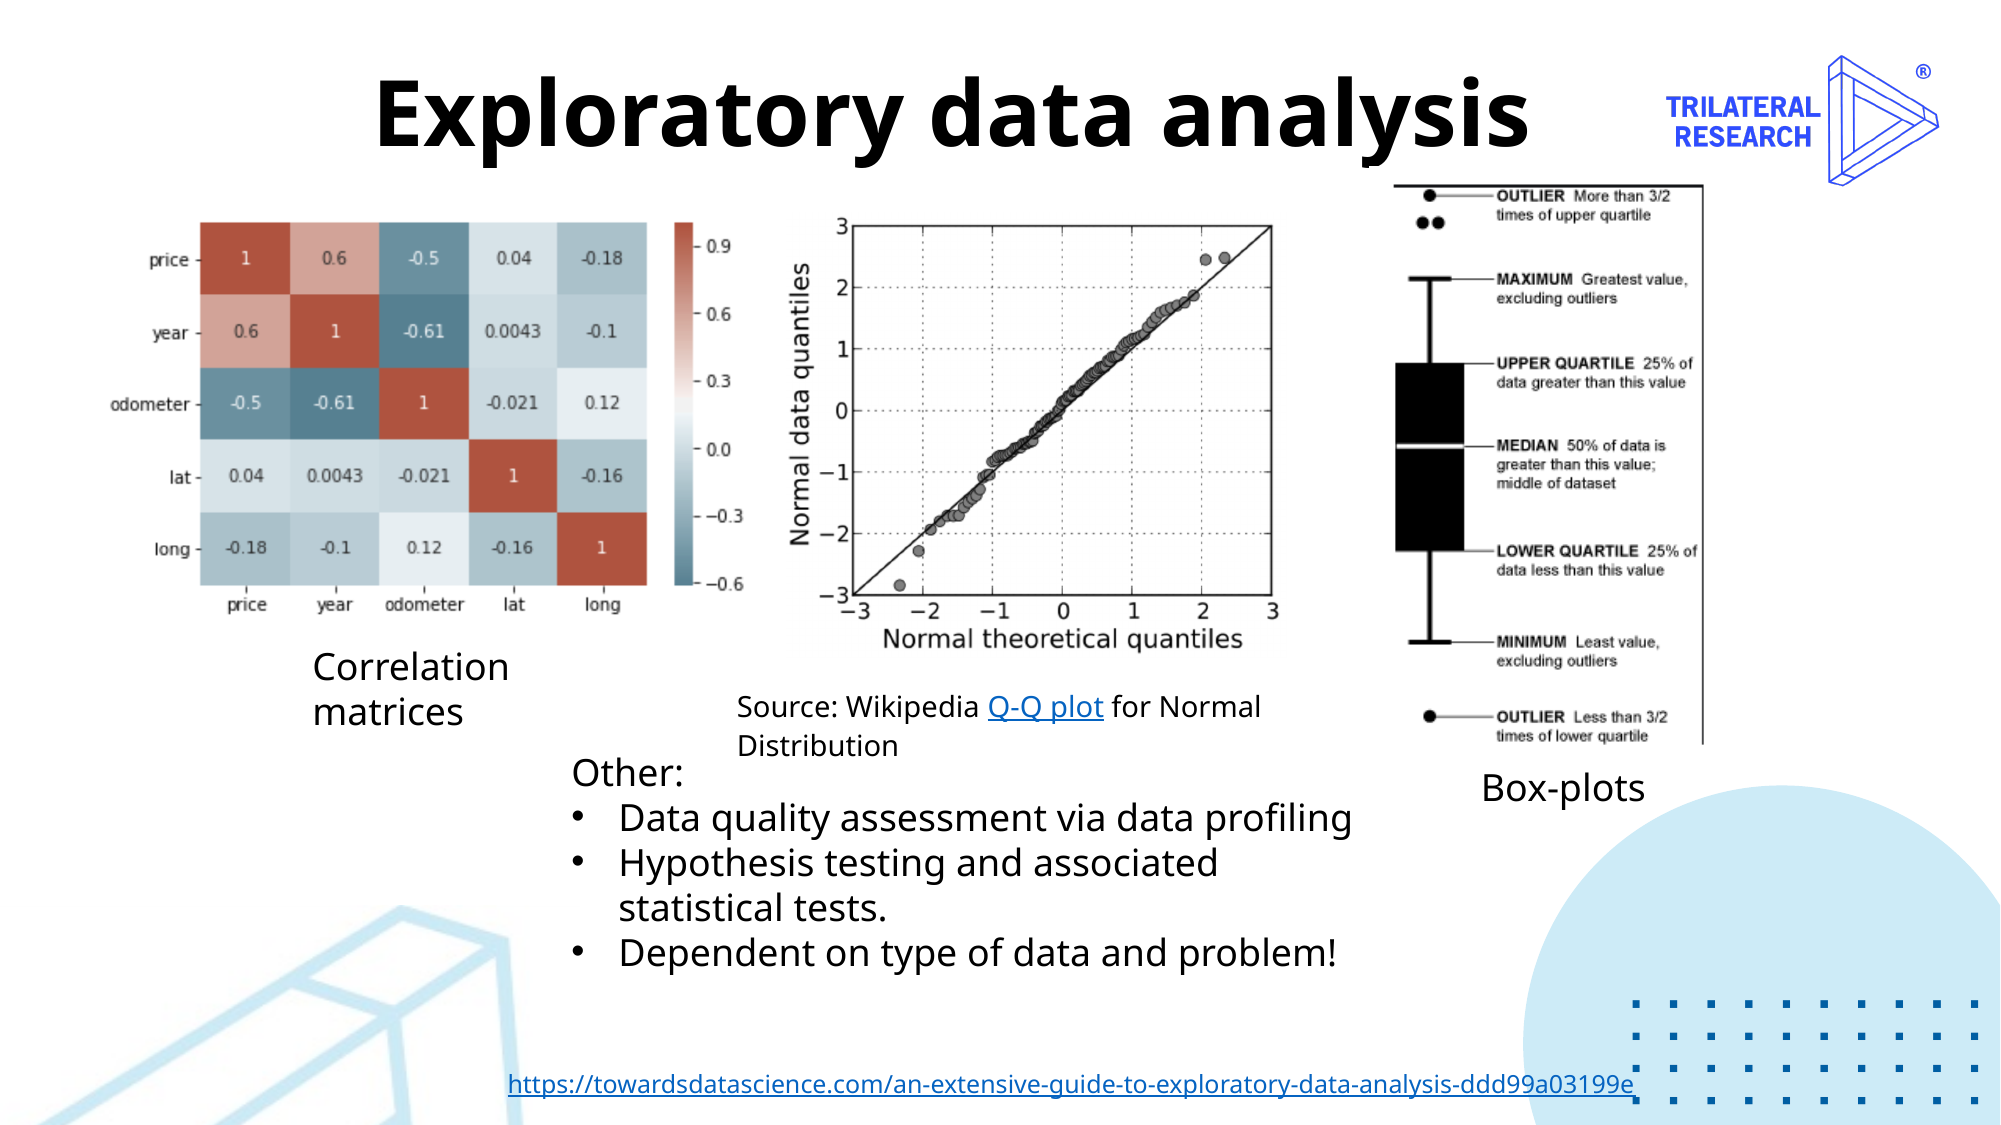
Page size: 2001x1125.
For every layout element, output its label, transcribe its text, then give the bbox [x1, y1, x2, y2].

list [98, 211, 770, 629]
picture [1632, 1000, 2000, 1112]
title Exploratory data analysis [89, 59, 1815, 190]
picture [0, 905, 580, 1125]
text_box Other: Data quality assessment via data profiling Hypothesis testing and associated statistical tests. Dependent on type of data and problem! [556, 741, 1394, 981]
picture [1369, 13, 1974, 770]
picture [786, 212, 1287, 658]
text_box https://towardsdatascience.com/an-extensive-guide-to-exploratory-data-analysis-ddd99a03199e [492, 1060, 1658, 1125]
text_box Correlation matrices [297, 635, 680, 741]
text_box Box-plots [1465, 756, 1848, 817]
text_box Source: Wikipedia Q-Q plot for Normal Distribution [721, 680, 1408, 771]
